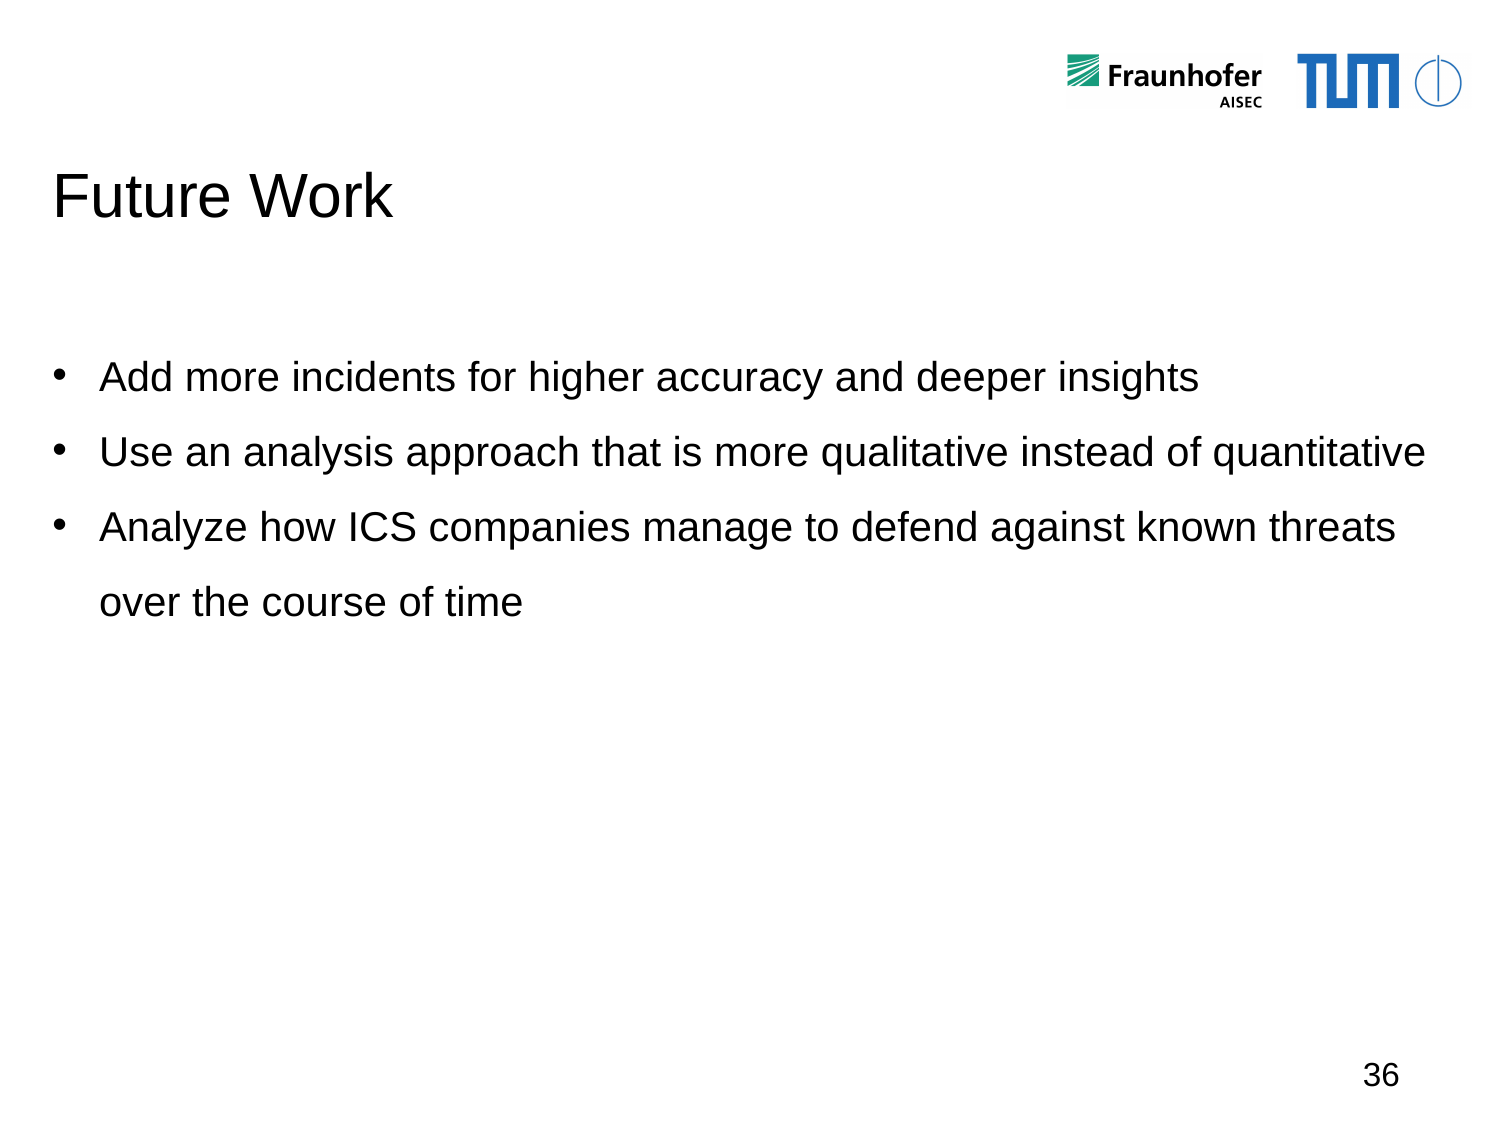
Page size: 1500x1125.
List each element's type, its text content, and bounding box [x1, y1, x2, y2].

text_box 36 [1362, 1047, 1500, 1094]
picture [1296, 53, 1472, 109]
picture [1066, 53, 1263, 109]
list Add more incidents for higher accuracy and deeper insights Use an analysis approach that is more qualitative instead of quantitative Analyze how ICS companies manage to defend against known threats over the course of time [52, 324, 1449, 963]
title Future Work [52, 162, 1449, 231]
